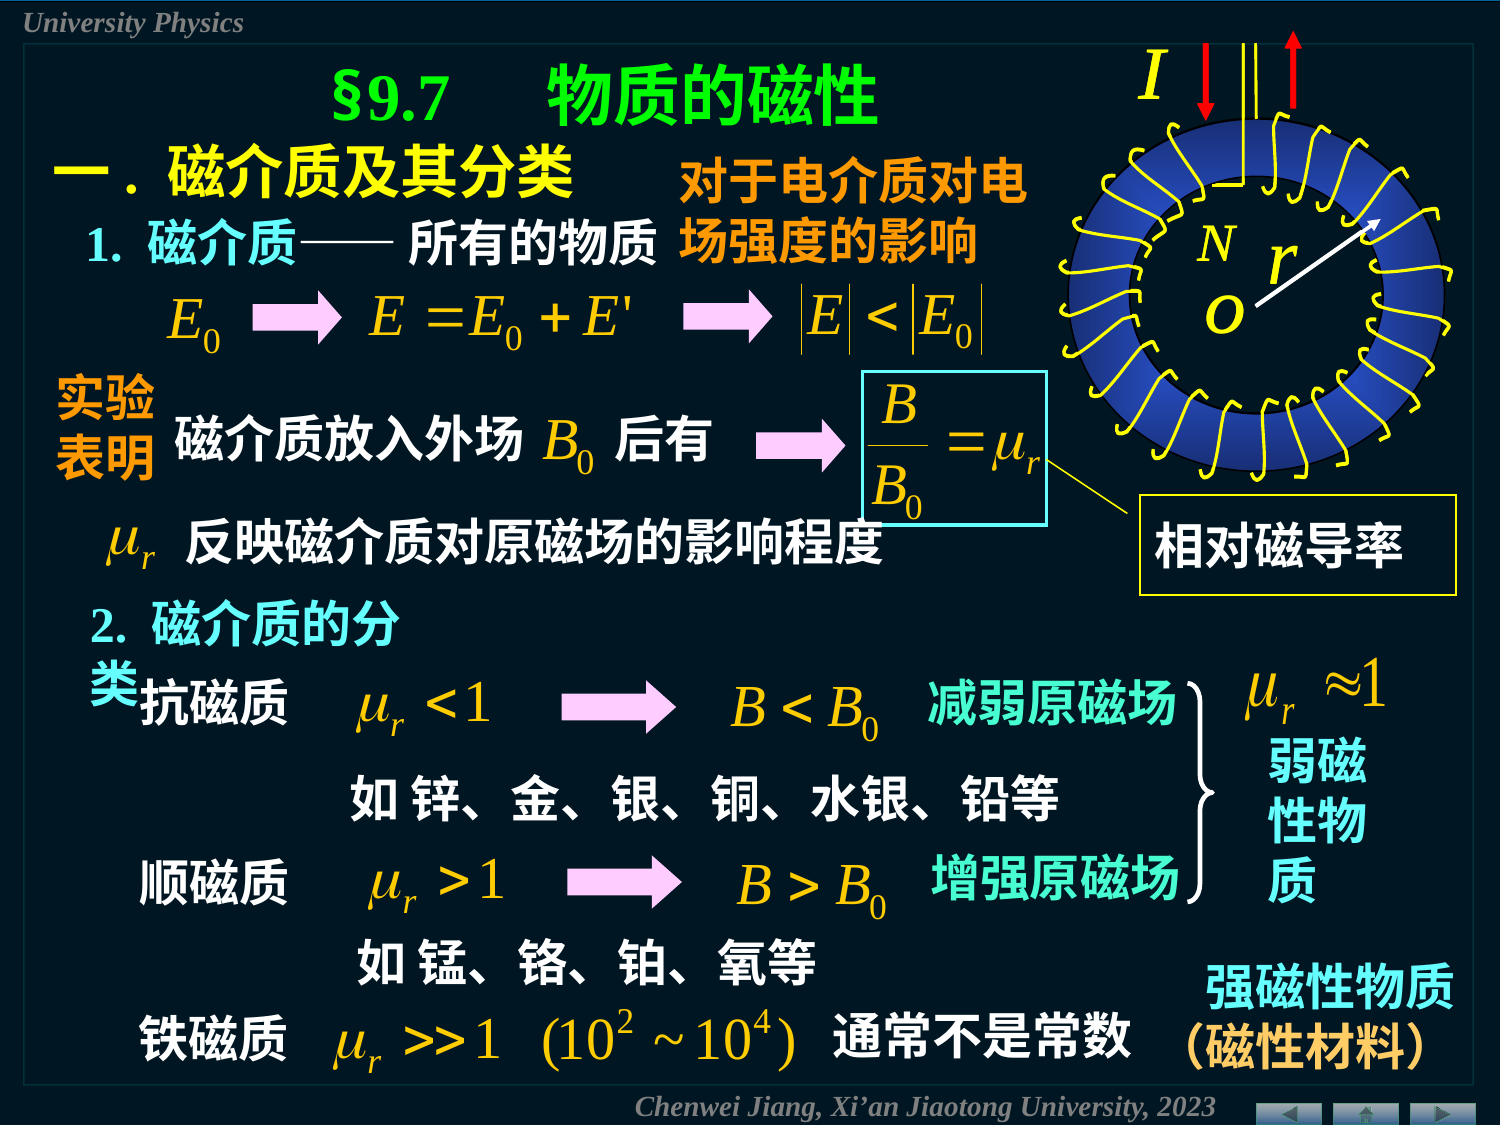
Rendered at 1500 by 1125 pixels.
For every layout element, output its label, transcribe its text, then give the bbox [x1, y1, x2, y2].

text_box 一. 磁介质及其分类 [37, 127, 663, 213]
text_box 通常不是常数 [818, 997, 1039, 1072]
text_box 1. 磁介质—— 所有的物质 [70, 203, 685, 279]
text_box [684, 291, 772, 342]
text_box §9.7 物质的磁性 [312, 46, 1050, 142]
text_box [562, 682, 676, 733]
text_box [756, 420, 845, 471]
text_box [253, 292, 341, 343]
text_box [362, 847, 505, 917]
text_box 强磁性物质 （磁性材料） [1039, 947, 1471, 1083]
text_box 磁介质放入外场 后有 [195, 399, 858, 475]
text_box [731, 853, 889, 925]
text_box 减弱原磁场 [912, 663, 1199, 739]
text_box 抗磁质 [124, 663, 363, 739]
text_box 反映磁介质对原磁场的影响程度 [162, 503, 910, 579]
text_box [536, 406, 598, 480]
text_box 如 锌、金、银、铜、水银、铅等 [334, 759, 1166, 835]
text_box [863, 373, 1046, 524]
text_box 弱磁性物质 [1252, 740, 1388, 917]
text_box 实验 表明 [41, 359, 195, 494]
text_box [326, 1006, 501, 1076]
text_box 顺磁质 [124, 844, 363, 920]
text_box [724, 675, 882, 747]
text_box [364, 282, 634, 356]
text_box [539, 999, 798, 1078]
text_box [1056, 30, 1458, 485]
text_box 相对磁导率 [1139, 494, 1456, 595]
text_box 如 锰、铬、铂、氧等 [341, 924, 992, 1000]
text_box 对于电介质对电场强度的影响 [663, 141, 1050, 277]
text_box [1187, 683, 1213, 902]
text_box 增强原磁场 [915, 838, 1203, 914]
text_box 2. 磁介质的分类 [74, 584, 463, 720]
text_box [1234, 633, 1389, 733]
text_box [568, 857, 681, 908]
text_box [100, 503, 161, 573]
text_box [796, 278, 987, 359]
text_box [161, 285, 223, 359]
text_box 铁磁质 [123, 1000, 362, 1075]
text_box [349, 670, 490, 739]
